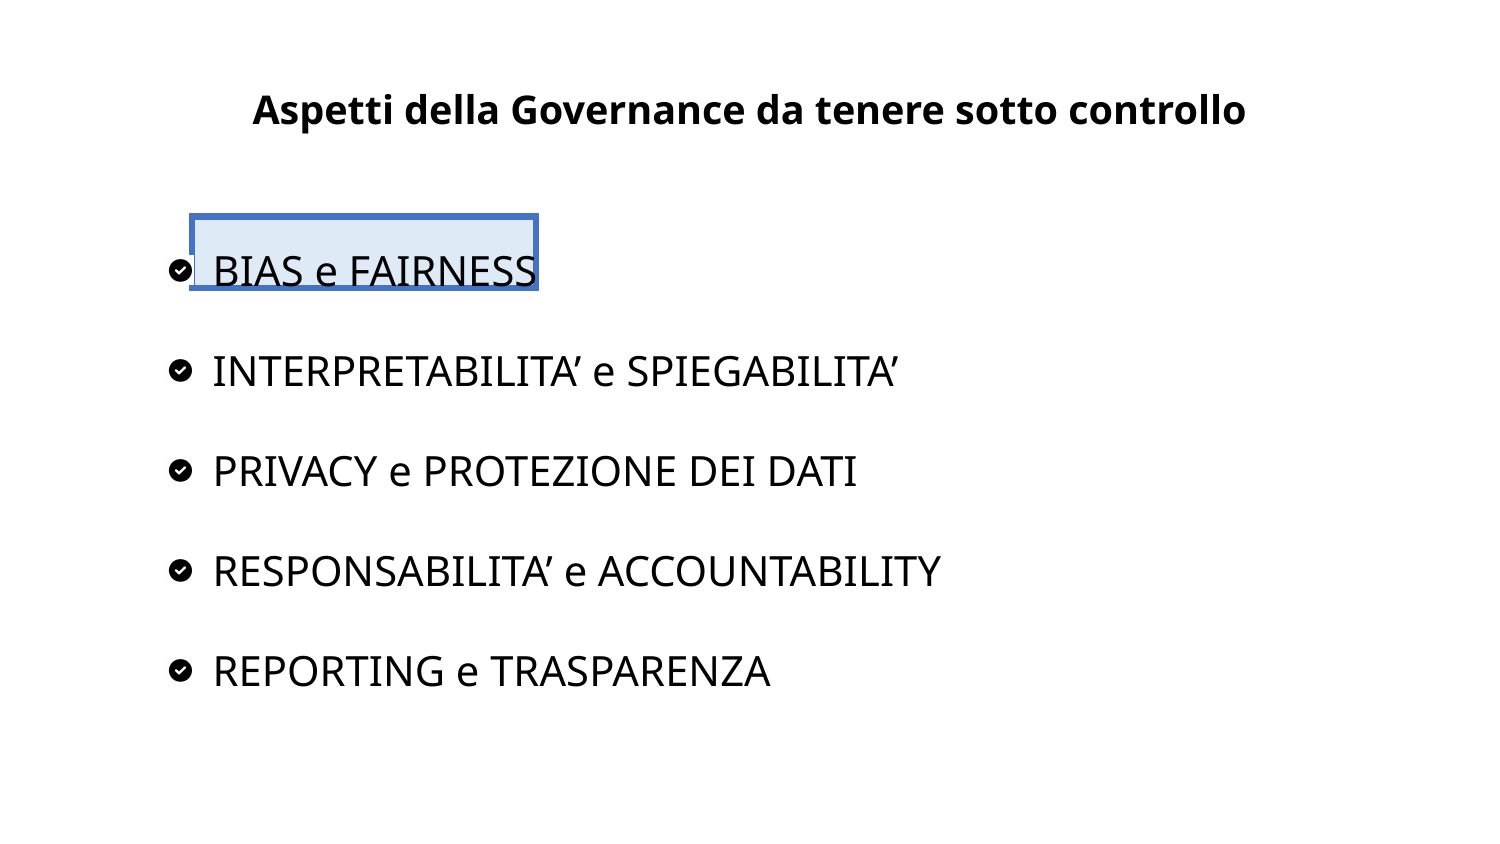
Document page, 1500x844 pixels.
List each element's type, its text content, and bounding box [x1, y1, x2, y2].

text_box BIAS e FAIRNESS INTERPRETABILITA’ e SPIEGABILITA’ PRIVACY e PROTEZIONE DEI DATI RESPONSABILITA’ e ACCOUNTABILITY REPORTING e TRASPARENZA [151, 187, 957, 703]
text_box Aspetti della Governance da tenere sotto controllo [237, 30, 1263, 140]
picture [165, 355, 194, 385]
picture [165, 655, 194, 685]
picture [165, 555, 194, 585]
picture [165, 455, 194, 485]
picture [165, 255, 194, 285]
